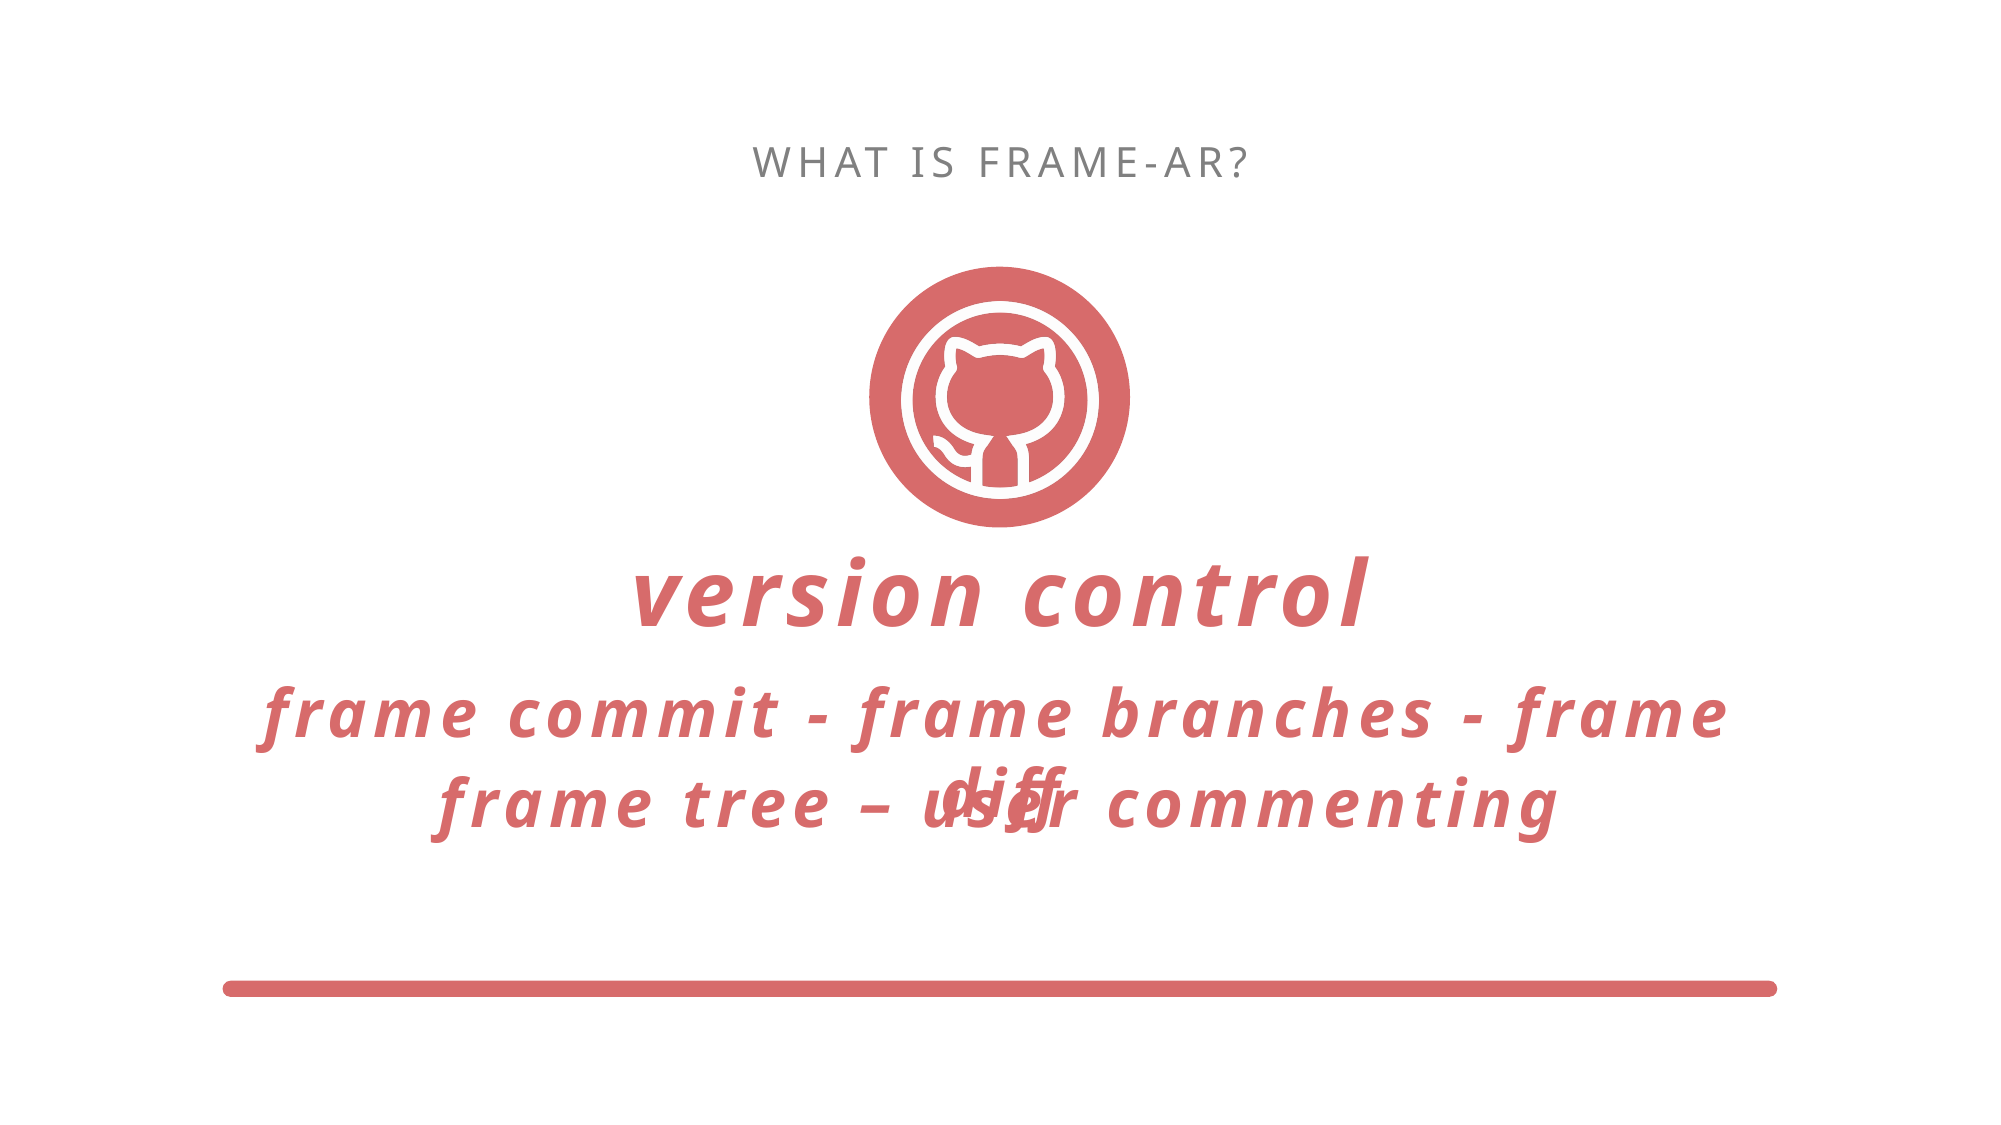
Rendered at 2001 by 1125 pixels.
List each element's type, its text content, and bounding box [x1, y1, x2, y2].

text_box [221, 979, 1779, 998]
text_box [868, 310, 901, 484]
text_box [1099, 311, 1132, 484]
text_box frame commit - frame branches - frame diff [198, 663, 1802, 752]
text_box frame tree – user commenting [197, 752, 1802, 848]
text_box [909, 265, 1090, 301]
text_box version control [606, 527, 1393, 653]
text_box [916, 499, 1083, 529]
text_box WHAT IS FRAME-AR? [43, 128, 1957, 193]
picture [901, 301, 1099, 499]
